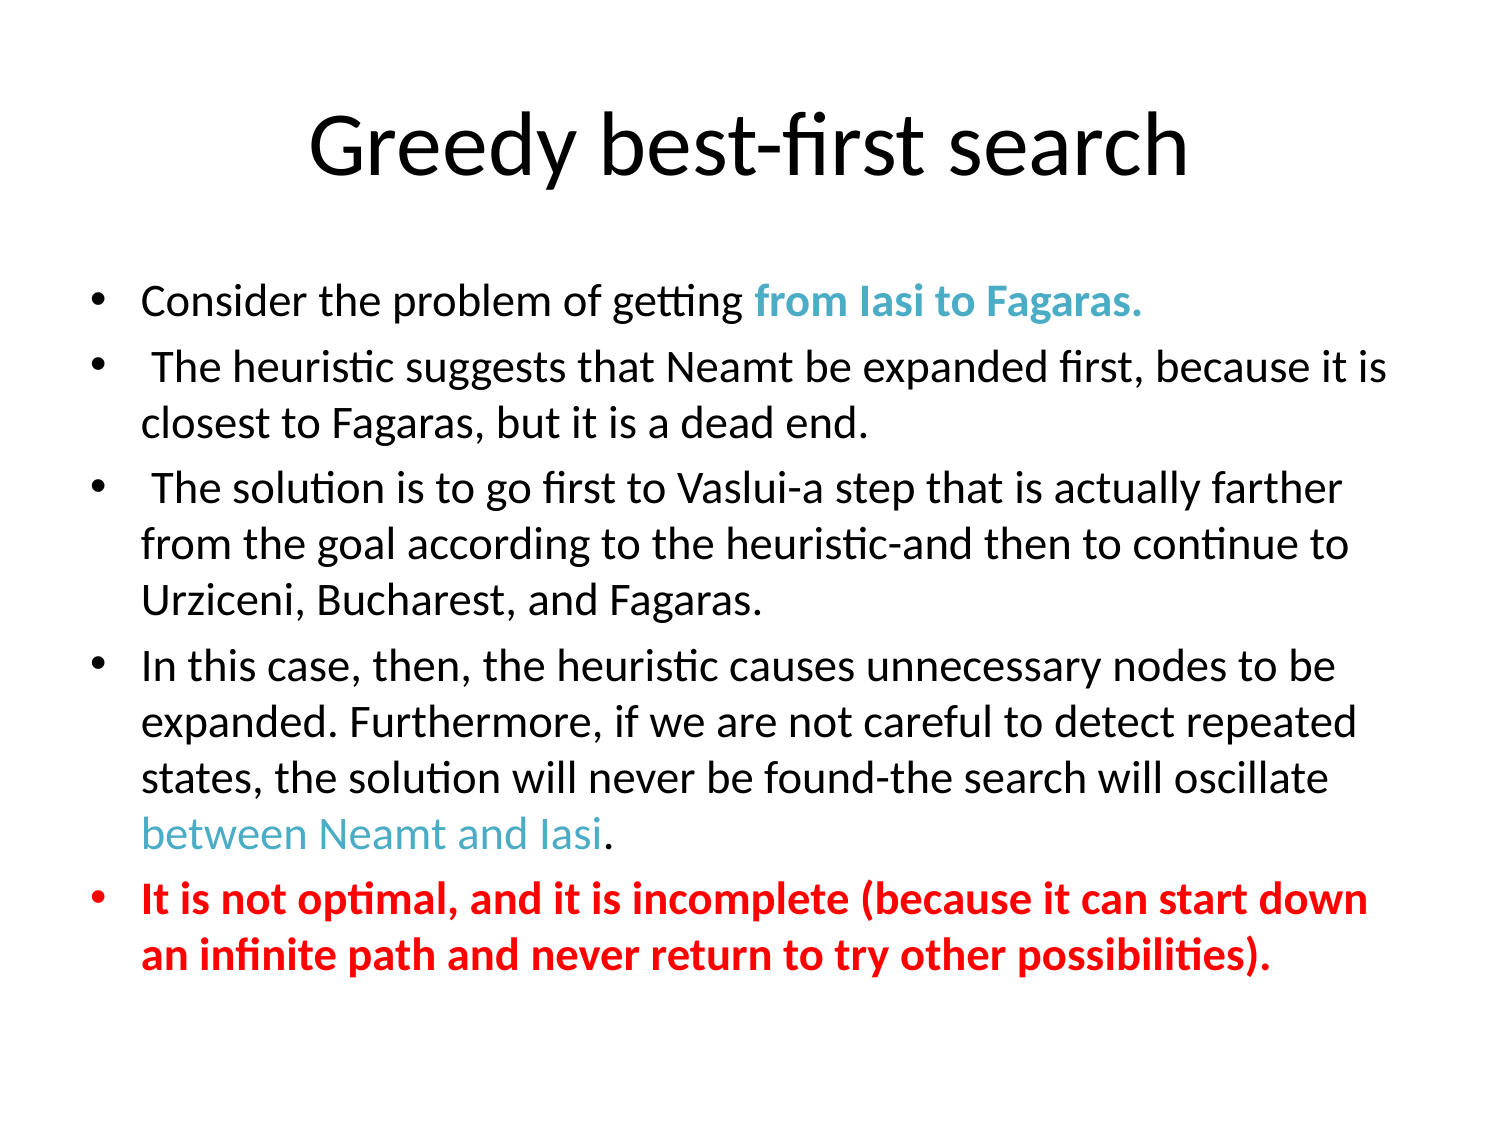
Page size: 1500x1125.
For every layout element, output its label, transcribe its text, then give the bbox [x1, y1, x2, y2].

title Greedy best-first search [75, 45, 1425, 233]
list Consider the problem of getting from Iasi to Fagaras. The heuristic suggests that Neamt be expanded first, because it is closest to Fagaras, but it is a dead end. The solution is to go first to Vaslui-a step that is actually farther from the goal according to the heuristic-and then to continue to Urziceni, Bucharest, and Fagaras. In this case, then, the heuristic causes unnecessary nodes to be expanded. Furthermore, if we are not careful to detect repeated states, the solution will never be found-the search will oscillate between Neamt and Iasi. It is not optimal, and it is incomplete (because it can start down an infinite path and never return to try other possibilities). [75, 262, 1425, 1005]
